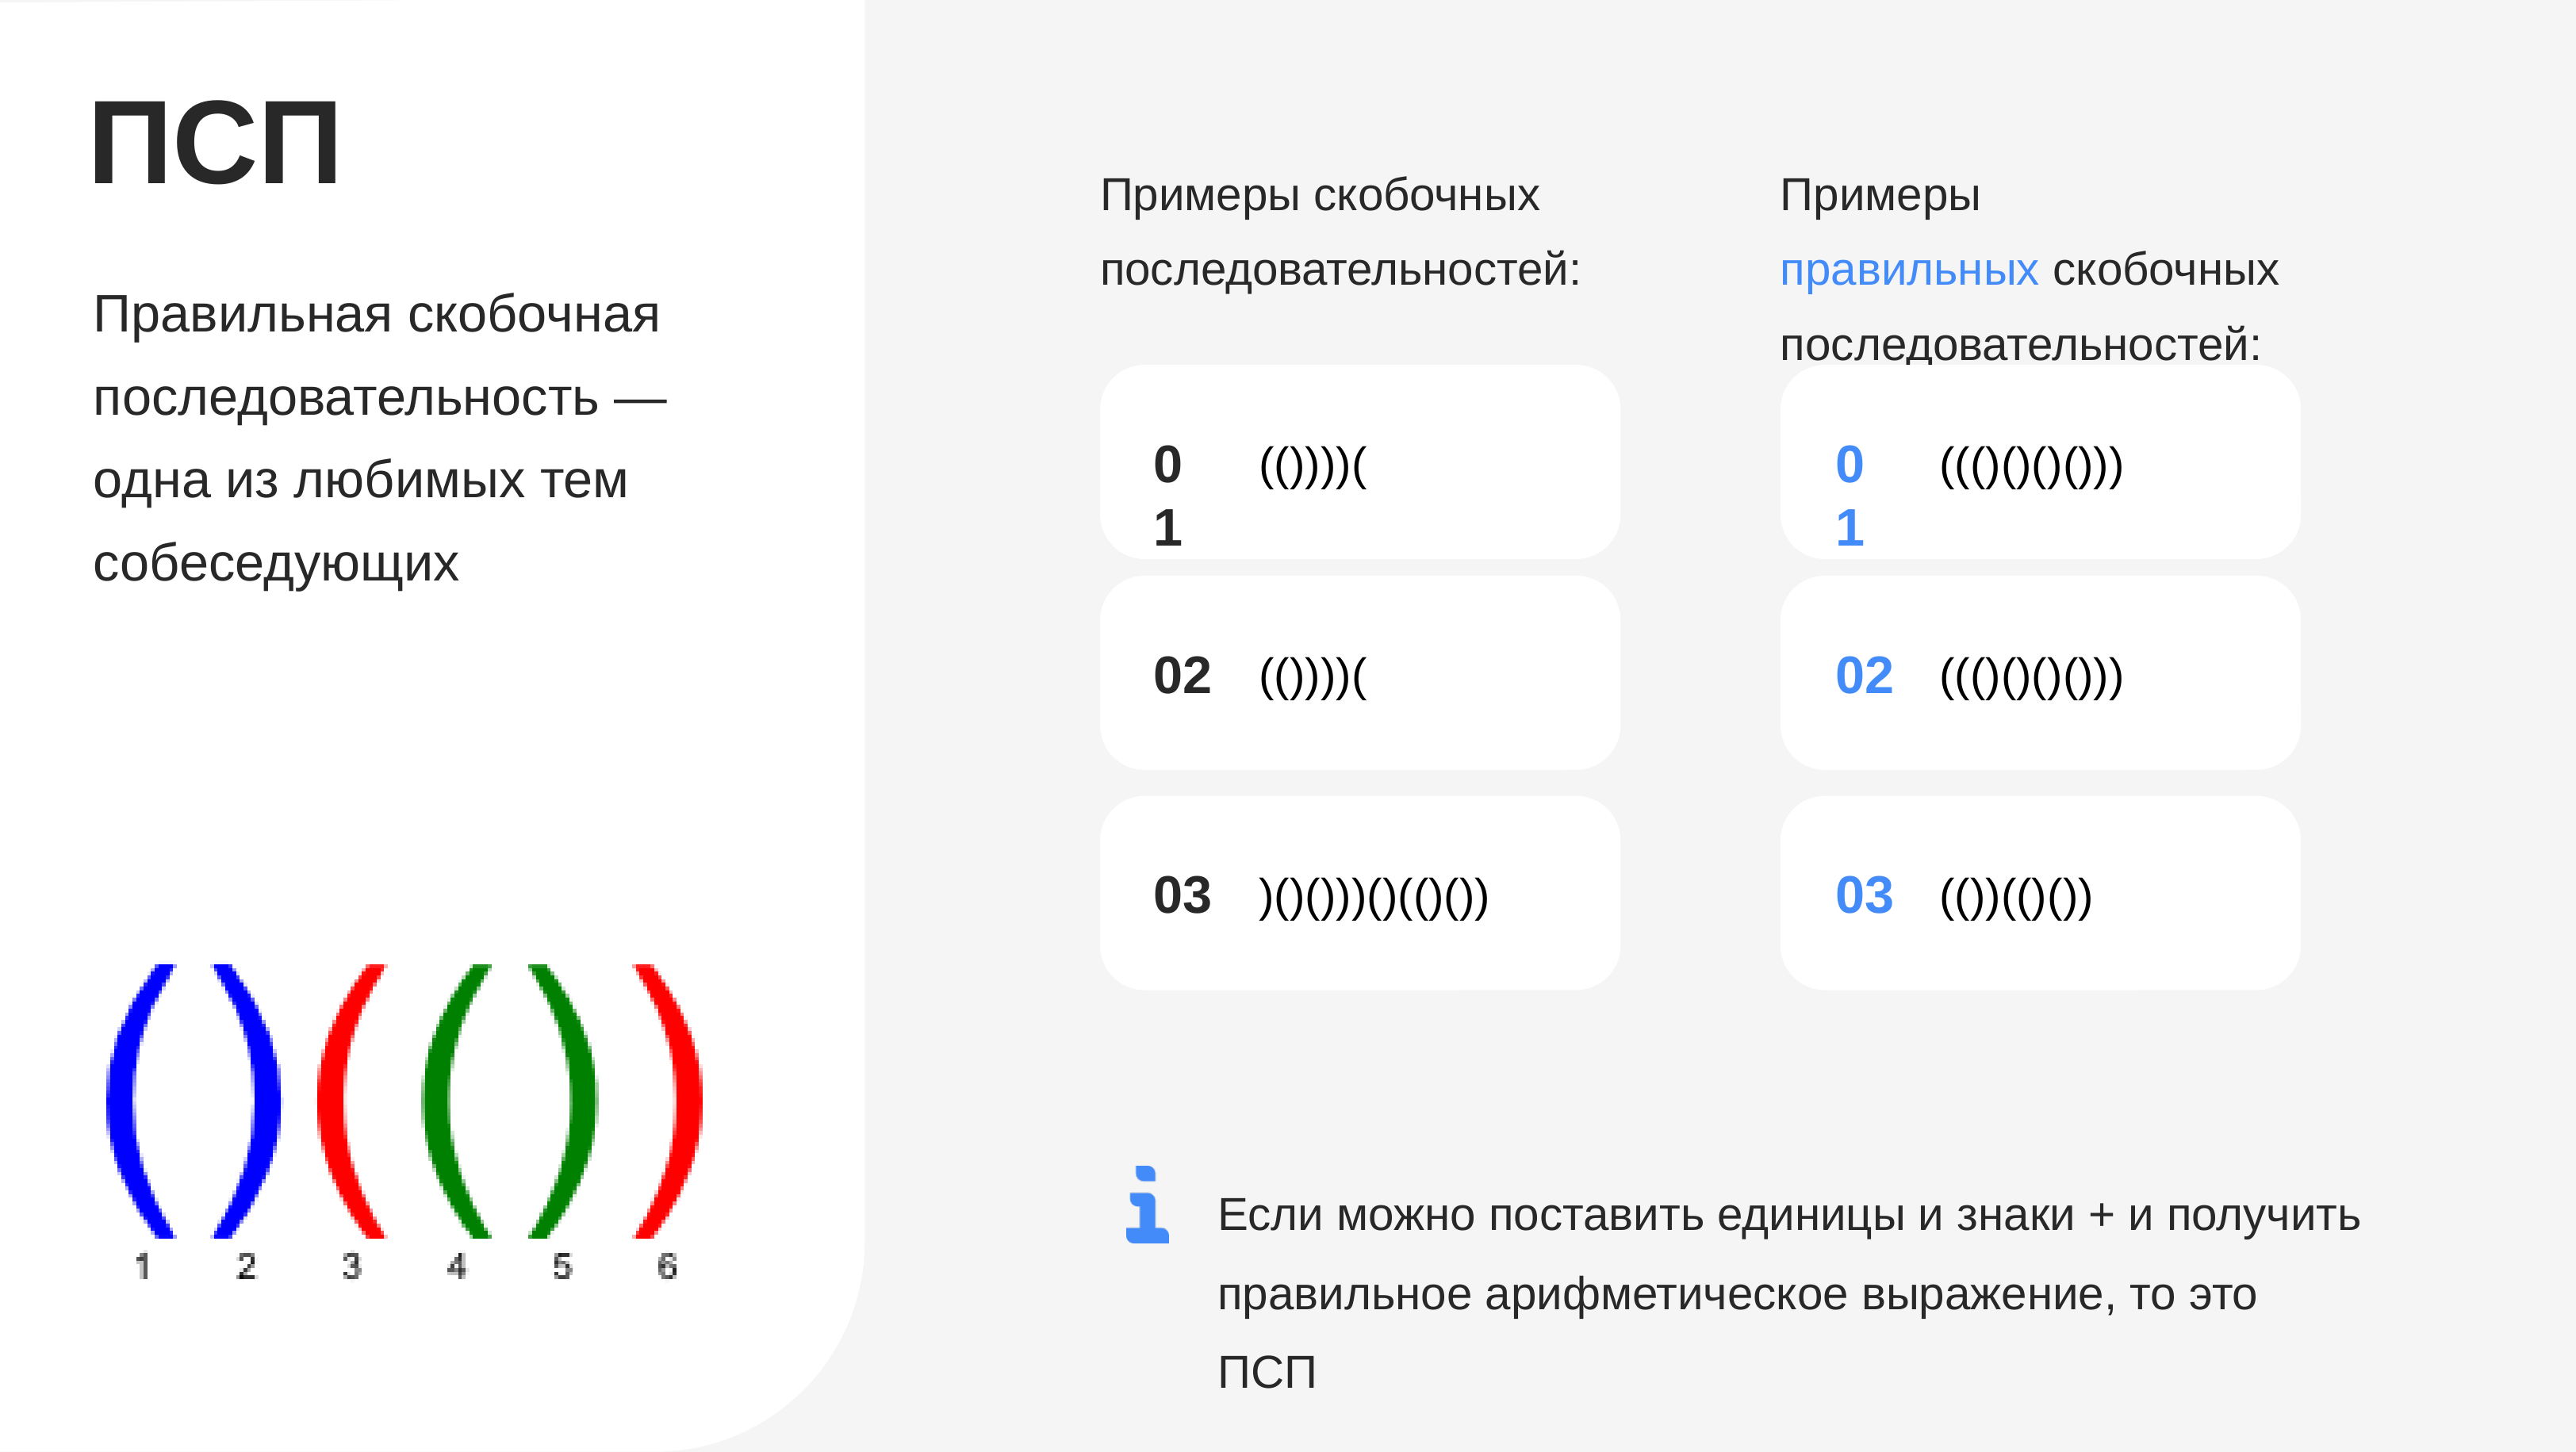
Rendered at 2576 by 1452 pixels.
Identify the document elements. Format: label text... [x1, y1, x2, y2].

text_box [1099, 364, 1621, 990]
text_box ПСП [86, 64, 496, 208]
picture [70, 946, 740, 1298]
text_box Примеры скобочных последовательностей: [1100, 138, 1621, 301]
picture [1126, 1165, 1169, 1243]
text_box Если можно поставить единицы и знаки + и получить правильное арифметическое выражение, то это ПСП [1217, 1155, 2371, 1404]
text_box Примеры правильных скобочных последовательностей: [1780, 138, 2457, 376]
text_box Правильная скобочная последовательность — одна из любимых тем собеседующих [93, 253, 763, 598]
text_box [1780, 364, 2302, 990]
